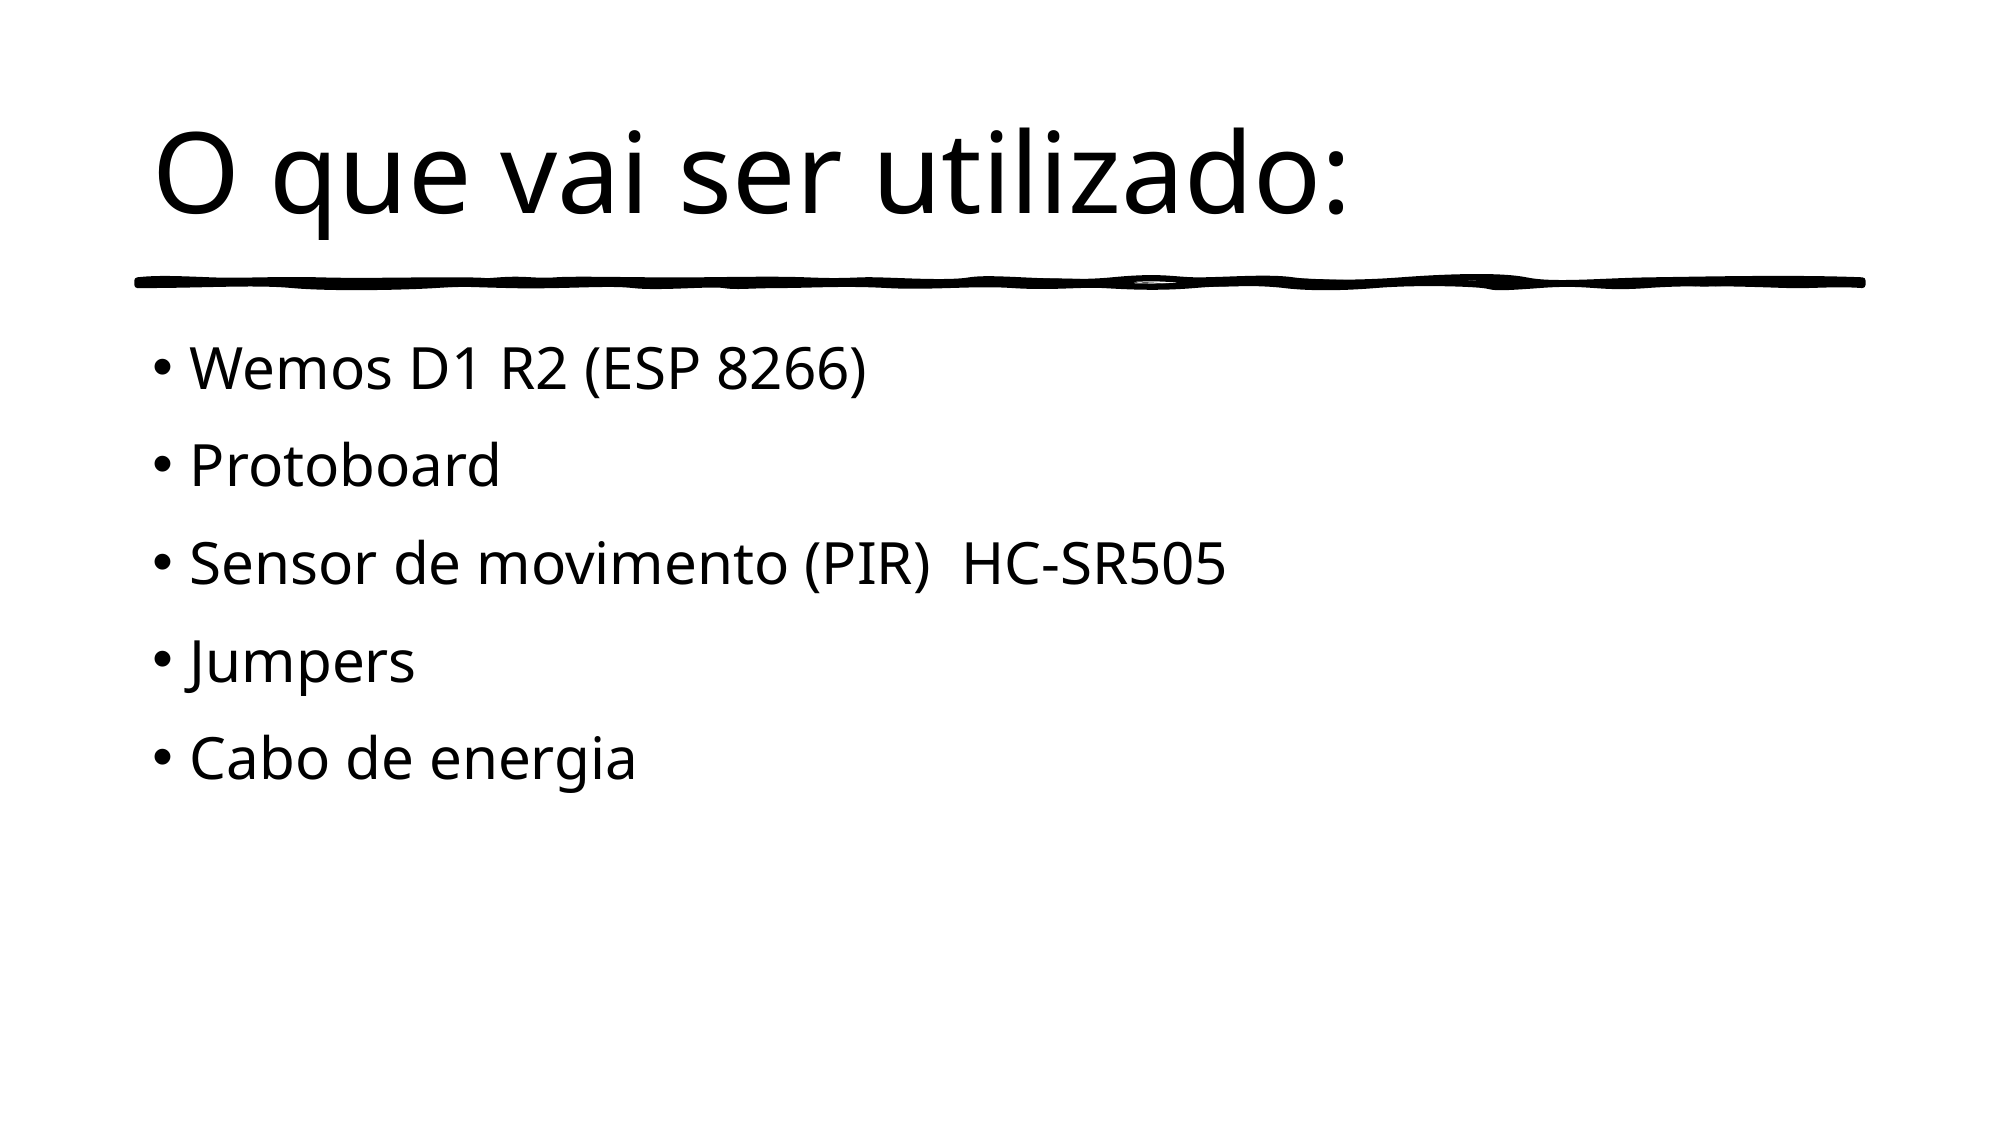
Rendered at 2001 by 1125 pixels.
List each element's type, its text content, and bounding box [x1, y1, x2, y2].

title O que vai ser utilizado: [137, 59, 1863, 278]
list Wemos D1 R2 (ESP 8266) Protoboard Sensor de movimento (PIR) HC-SR505 Jumpers Cabo de energia [137, 316, 1863, 1014]
